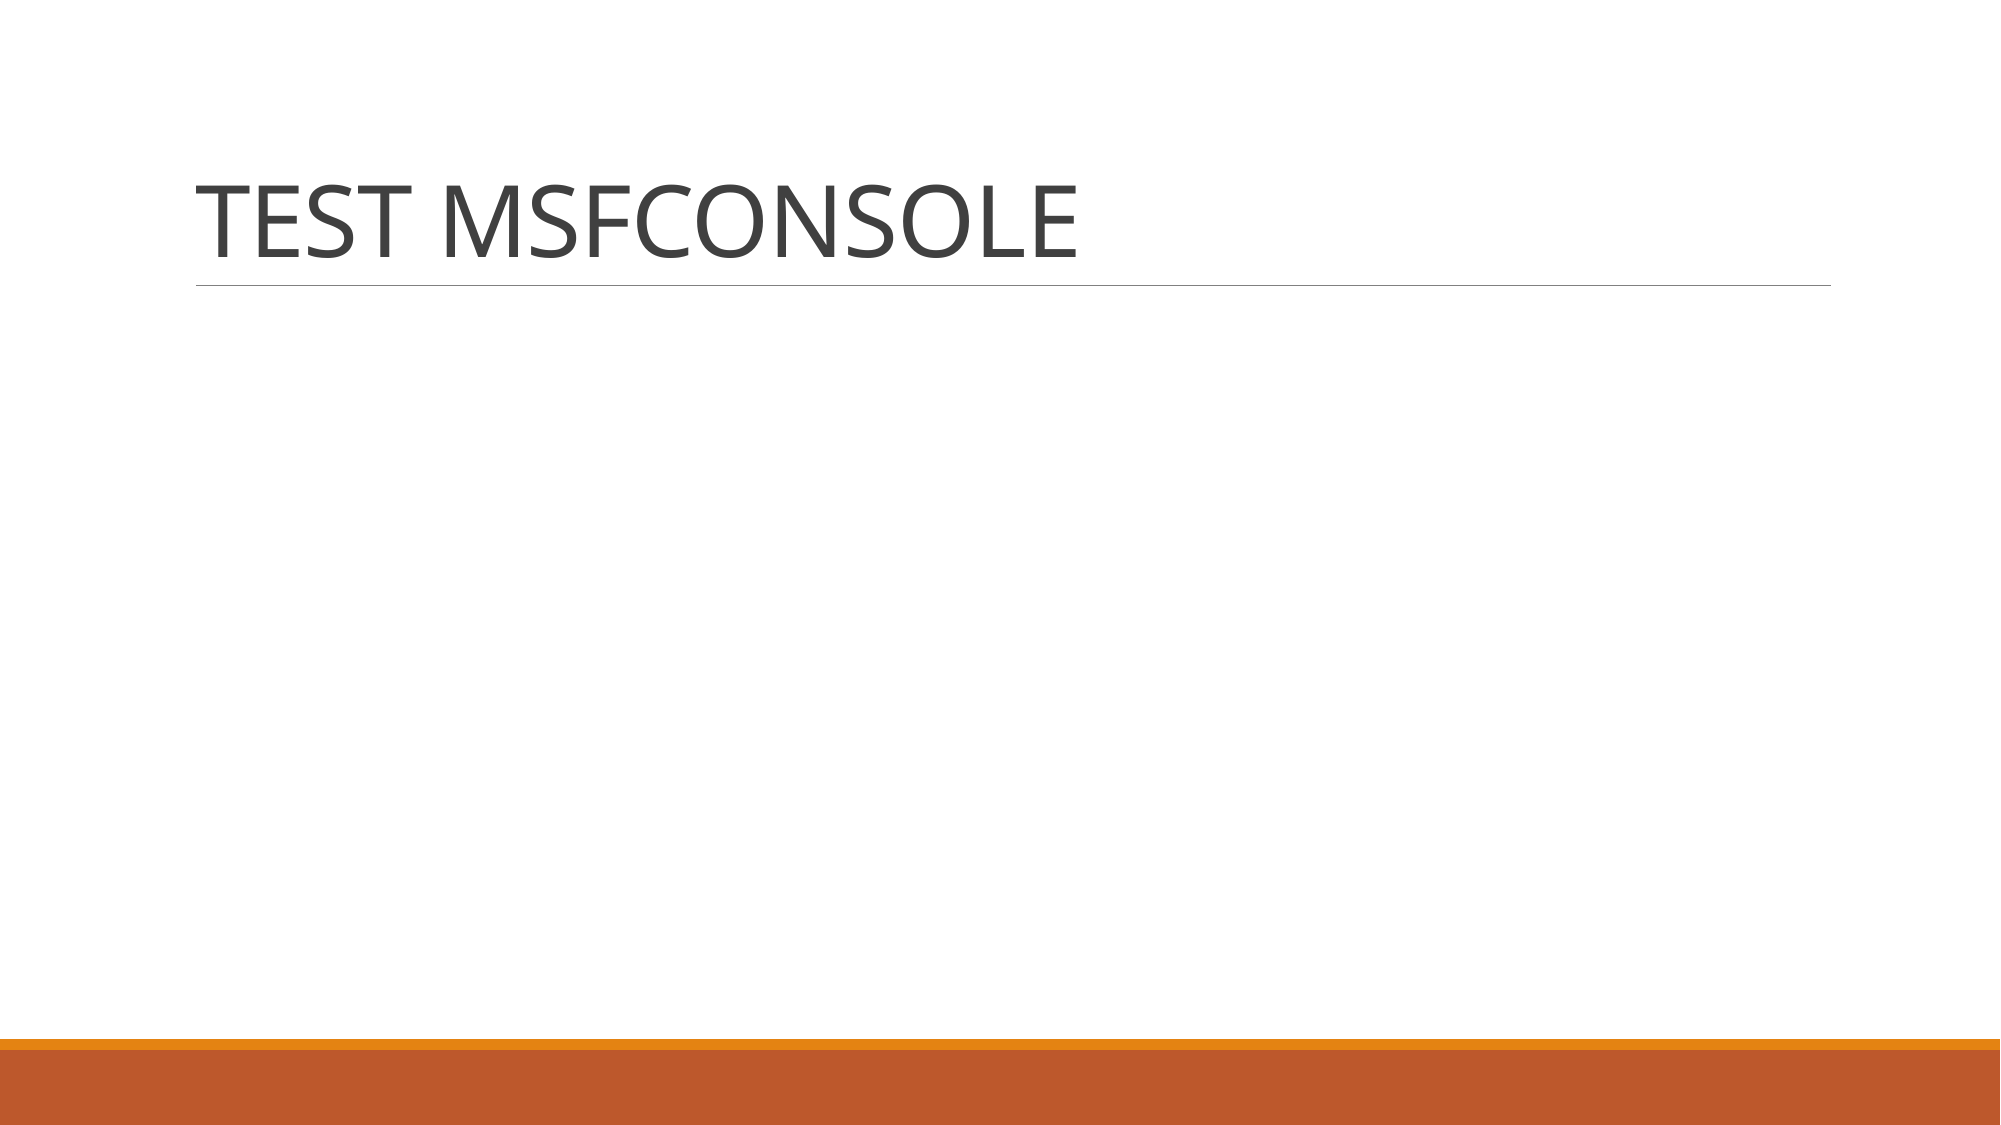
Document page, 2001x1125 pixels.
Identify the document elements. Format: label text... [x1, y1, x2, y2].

title TEST MSFCONSOLE [180, 47, 1830, 285]
